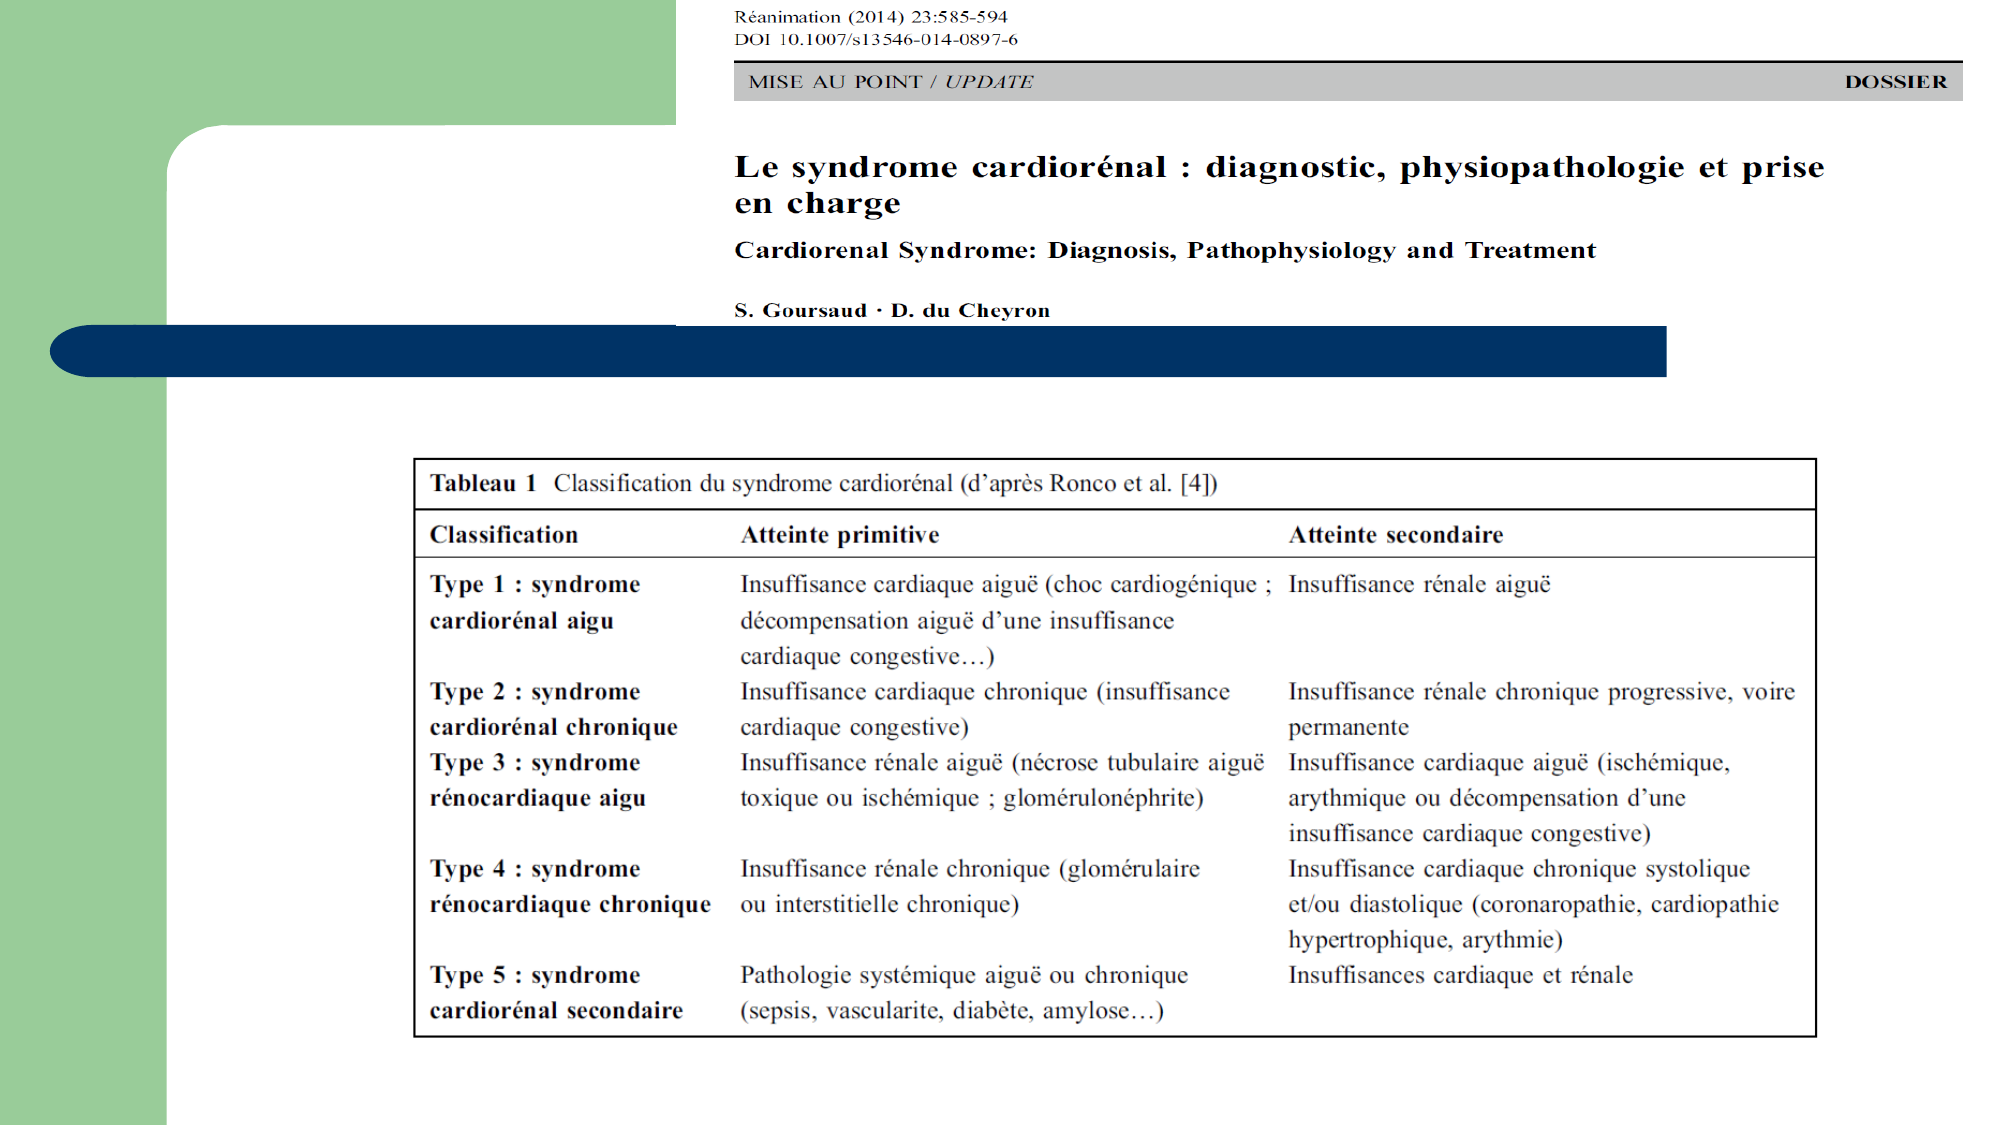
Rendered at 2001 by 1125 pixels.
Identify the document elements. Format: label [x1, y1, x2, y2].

picture [676, 0, 2000, 326]
list [378, 445, 1859, 1058]
